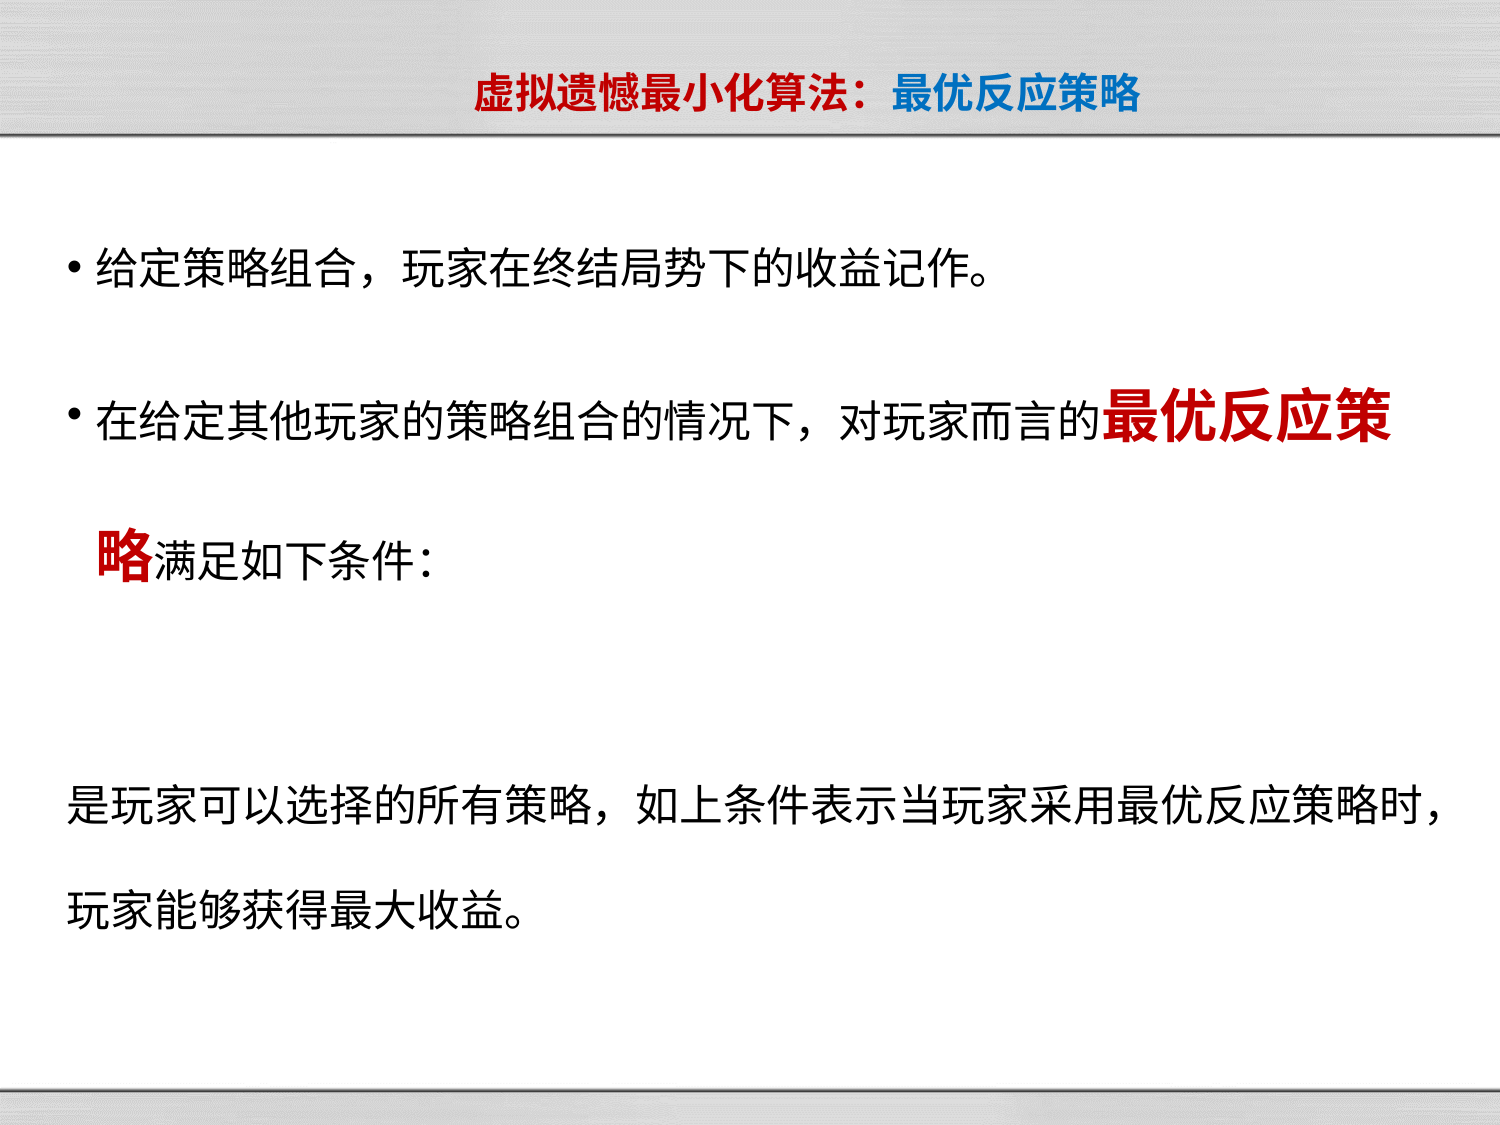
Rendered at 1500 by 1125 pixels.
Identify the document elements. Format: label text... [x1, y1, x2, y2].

picture [0, 0, 1500, 1125]
title 虚拟遗憾最小化算法：最优反应策略 [100, 32, 1500, 141]
